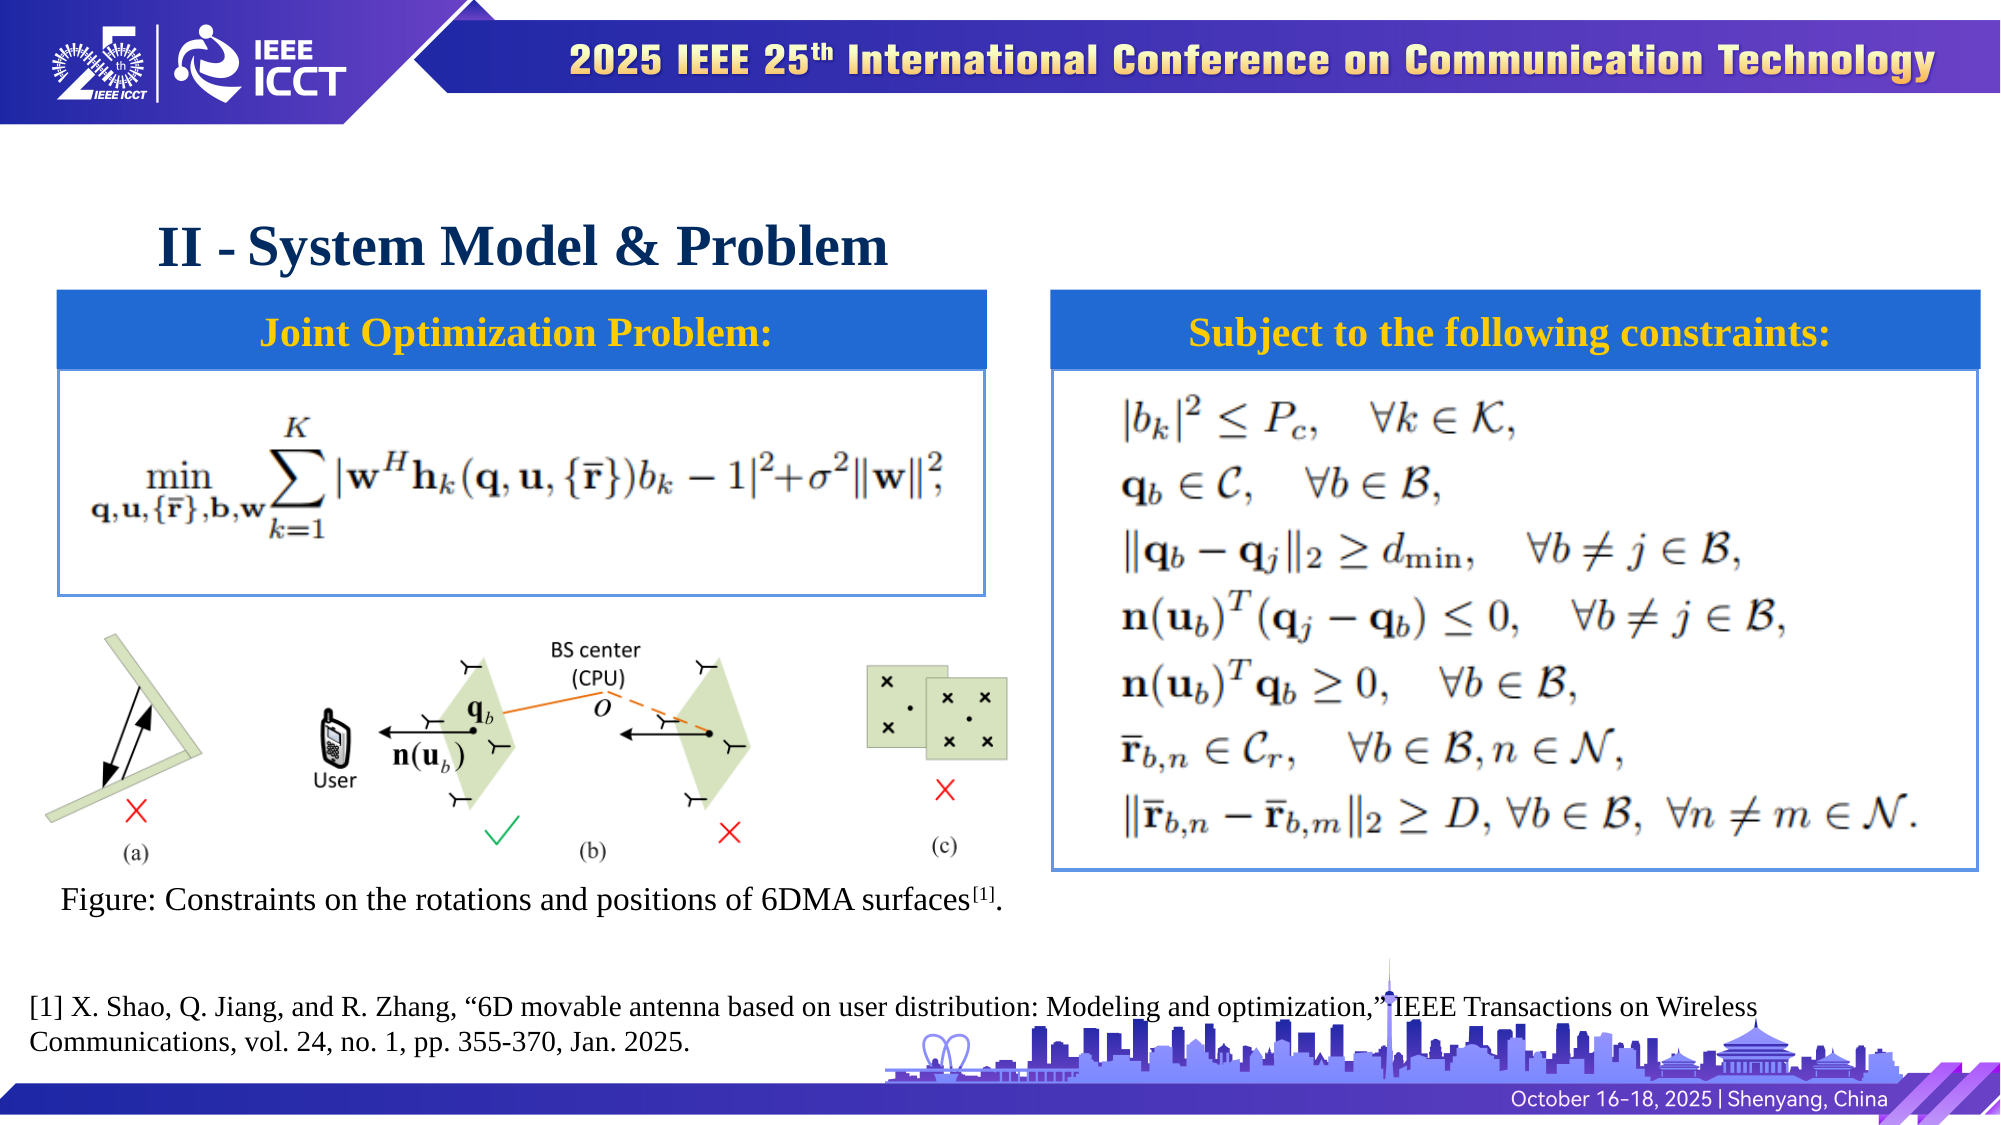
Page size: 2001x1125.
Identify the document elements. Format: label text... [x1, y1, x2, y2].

picture [0, 0, 2001, 1125]
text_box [1039, 289, 1981, 369]
text_box System Model & Problem [232, 207, 991, 349]
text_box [45, 289, 988, 369]
text_box Figure: Constraints on the rotations and positions of 6DMA surfaces[1]. [45, 877, 1024, 925]
text_box II - [142, 201, 268, 286]
text_box [57, 369, 985, 596]
text_box [1051, 369, 1979, 871]
text_box [1] X. Shao, Q. Jiang, and R. Zhang, “6D movable antenna based on user distribution: Modeling and optimization,” IEEE Transactions on Wireless Communications, vol. 24, no. 1, pp. 355-370, Jan. 2025. [14, 980, 1978, 1066]
